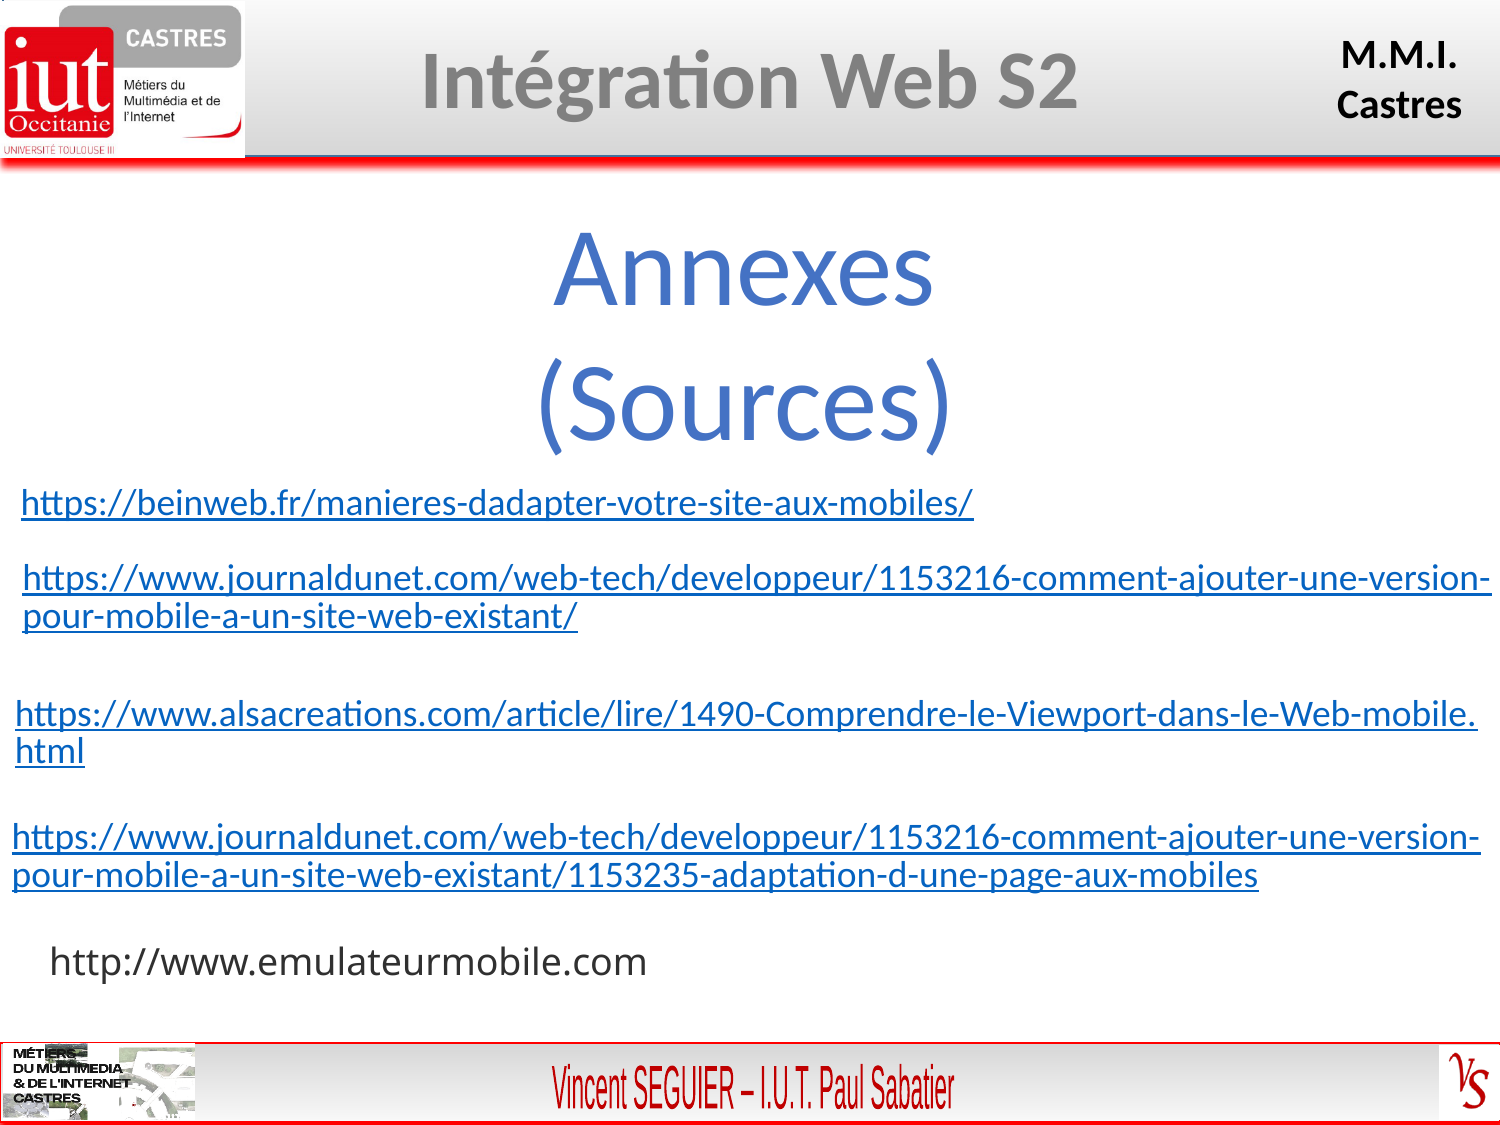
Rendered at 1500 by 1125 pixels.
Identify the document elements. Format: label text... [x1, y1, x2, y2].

picture [1439, 1045, 1500, 1120]
text_box Intégration Web S2 [391, 17, 1109, 133]
text_box Annexes (Sources) [518, 185, 972, 471]
text_box [0, 1042, 1500, 1123]
text_box M.M.I. Castres [1305, 19, 1495, 135]
text_box http://www.emulateurmobile.com [24, 930, 664, 991]
text_box Vincent SEGUIER – I.U.T. Paul Sabatier [911, 1068, 933, 1110]
text_box [2, 0, 1500, 157]
text_box https://www.journaldunet.com/web-tech/developpeur/1153216-comment-ajouter-une-version-pour-mobile-a-un-site-web-existant/ [7, 545, 1500, 606]
text_box https://www.alsacreations.com/article/lire/1490-Comprendre-le-Viewport-dans-le-Web-mobile.html [0, 681, 1494, 741]
text_box https://www.journaldunet.com/web-tech/developpeur/1153216-comment-ajouter-une-version-pour-mobile-a-un-site-web-existant/1153235-adaptation-d-une-page-aux-mobiles [0, 804, 1497, 865]
text_box https://beinweb.fr/manieres-dadapter-votre-site-aux-mobiles/ [5, 470, 1400, 531]
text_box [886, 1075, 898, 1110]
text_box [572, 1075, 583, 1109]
picture [3, 1043, 195, 1120]
picture [0, 1, 245, 158]
